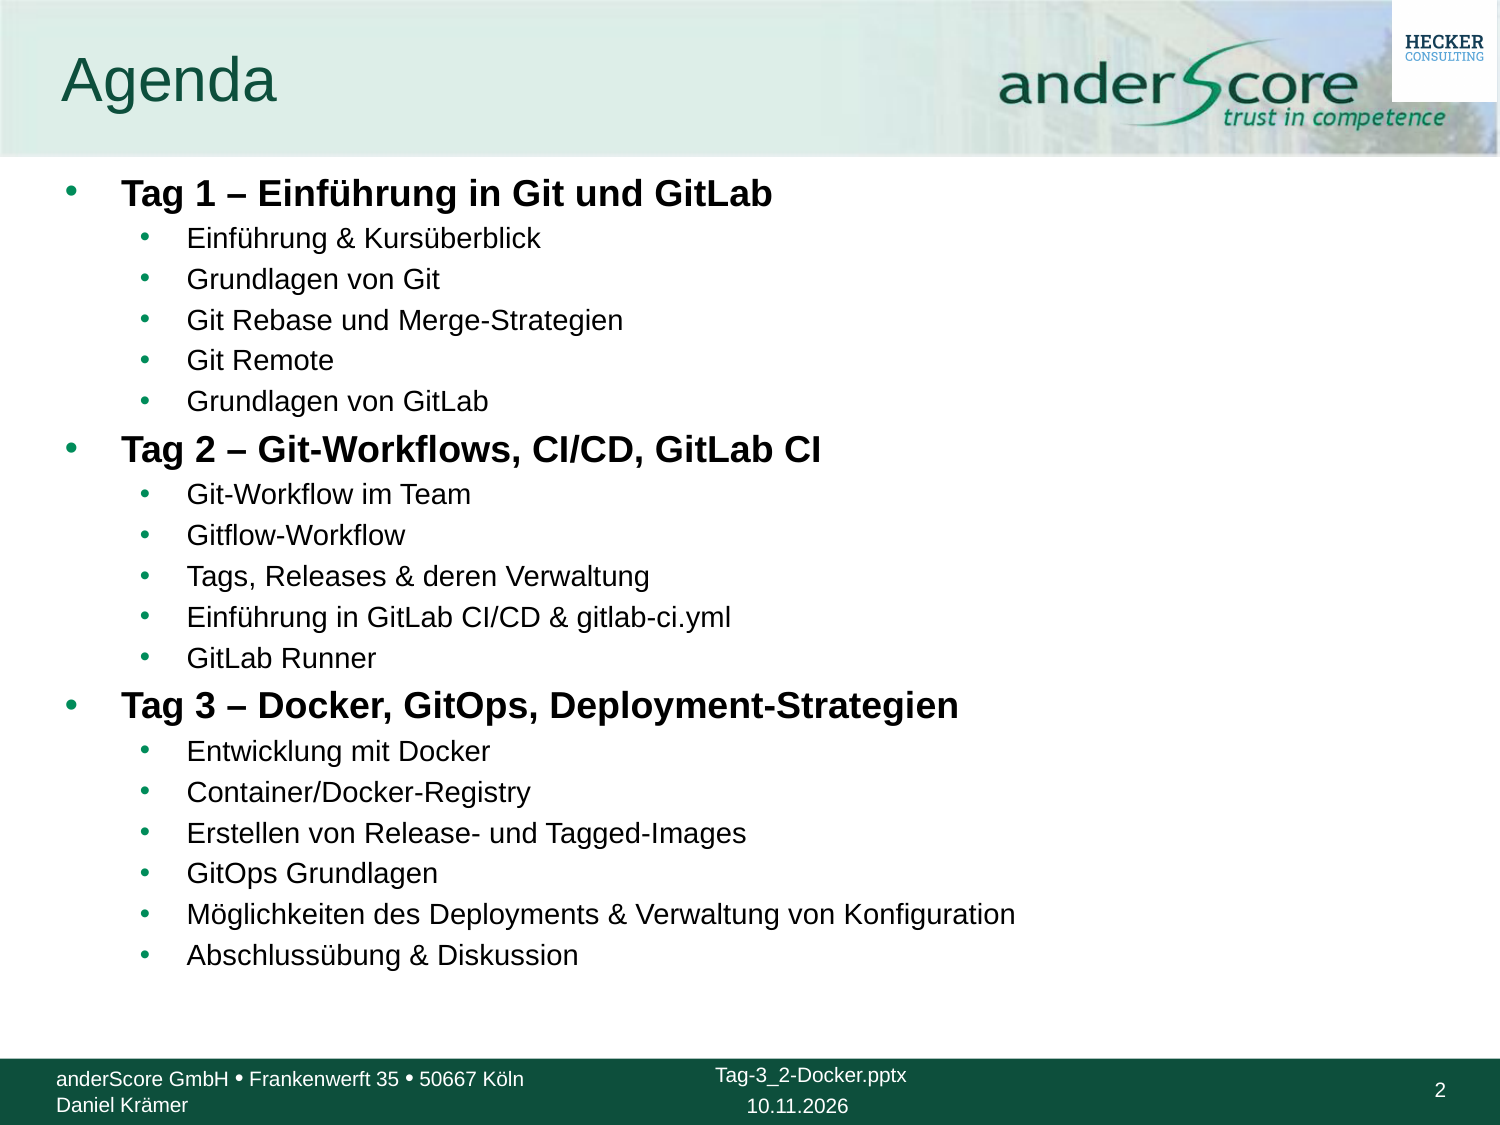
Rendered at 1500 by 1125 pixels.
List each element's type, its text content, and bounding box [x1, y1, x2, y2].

list Tag 1 – Einführung in Git und GitLab Einführung & Kursüberblick Grundlagen von Git Git Rebase und Merge-Strategien Git Remote Grundlagen von GitLab Tag 2 – Git-Workflows, CI/CD, GitLab CI Git-Workflow im Team Gitflow-Workflow Tags, Releases & deren Verwaltung Einführung in GitLab CI/CD & gitlab-ci.yml GitLab Runner Tag 3 – Docker, GitOps, Deployment-Strategien Entwicklung mit Docker Container/Docker-Registry Erstellen von Release- und Tagged-Images GitOps Grundlagen Möglichkeiten des Deployments & Verwaltung von Konfiguration Abschlussübung & Diskussion [49, 160, 1447, 1047]
title Agenda [46, 23, 975, 140]
picture [0, 0, 1500, 157]
